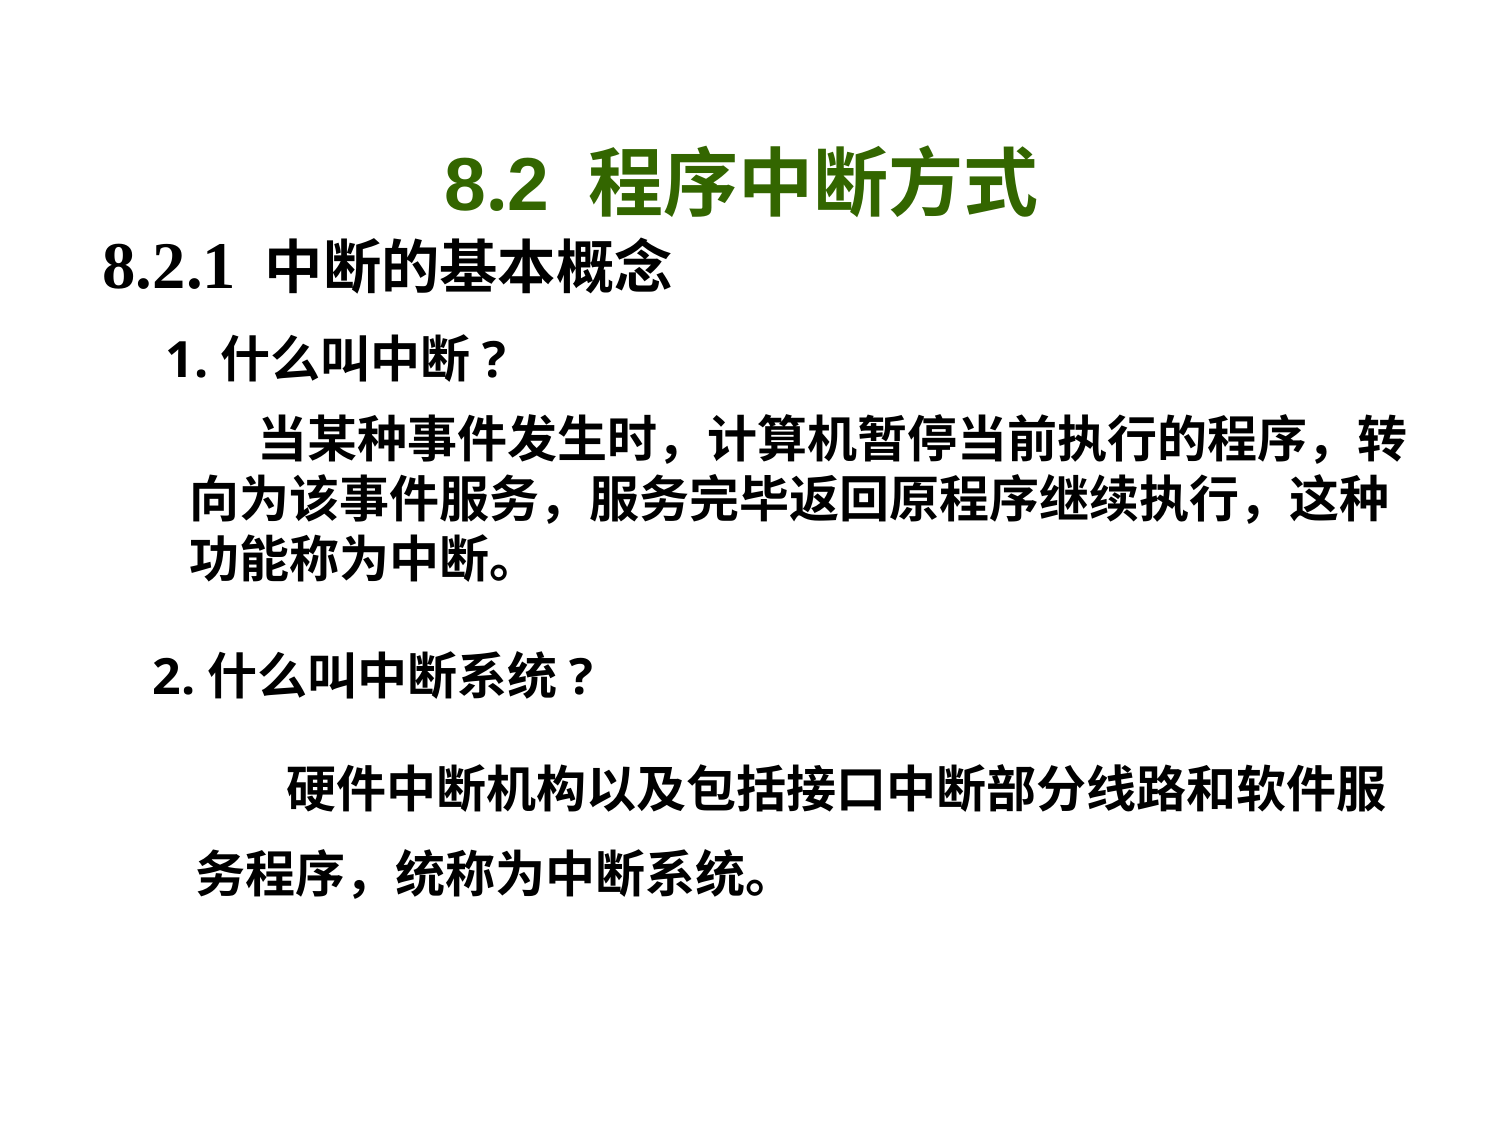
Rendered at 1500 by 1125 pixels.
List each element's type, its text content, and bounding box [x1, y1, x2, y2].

text_box 1.什么叫中断? [124, 302, 800, 401]
text_box 2.什么叫中断系统? [124, 637, 875, 713]
text_box 硬件中断机构以及包括接口中断部分线路和软件服 务程序，统称为中断系统。 [180, 750, 1402, 910]
text_box 8.2.1 中断的基本概念 [37, 214, 1363, 309]
title 8.2 程序中断方式 [75, 45, 1425, 233]
text_box 当某种事件发生时，计算机暂停当前执行的程序，转向为该事件服务，服务完毕返回原程序继续执行，这种功能称为中断。 [174, 399, 1425, 595]
